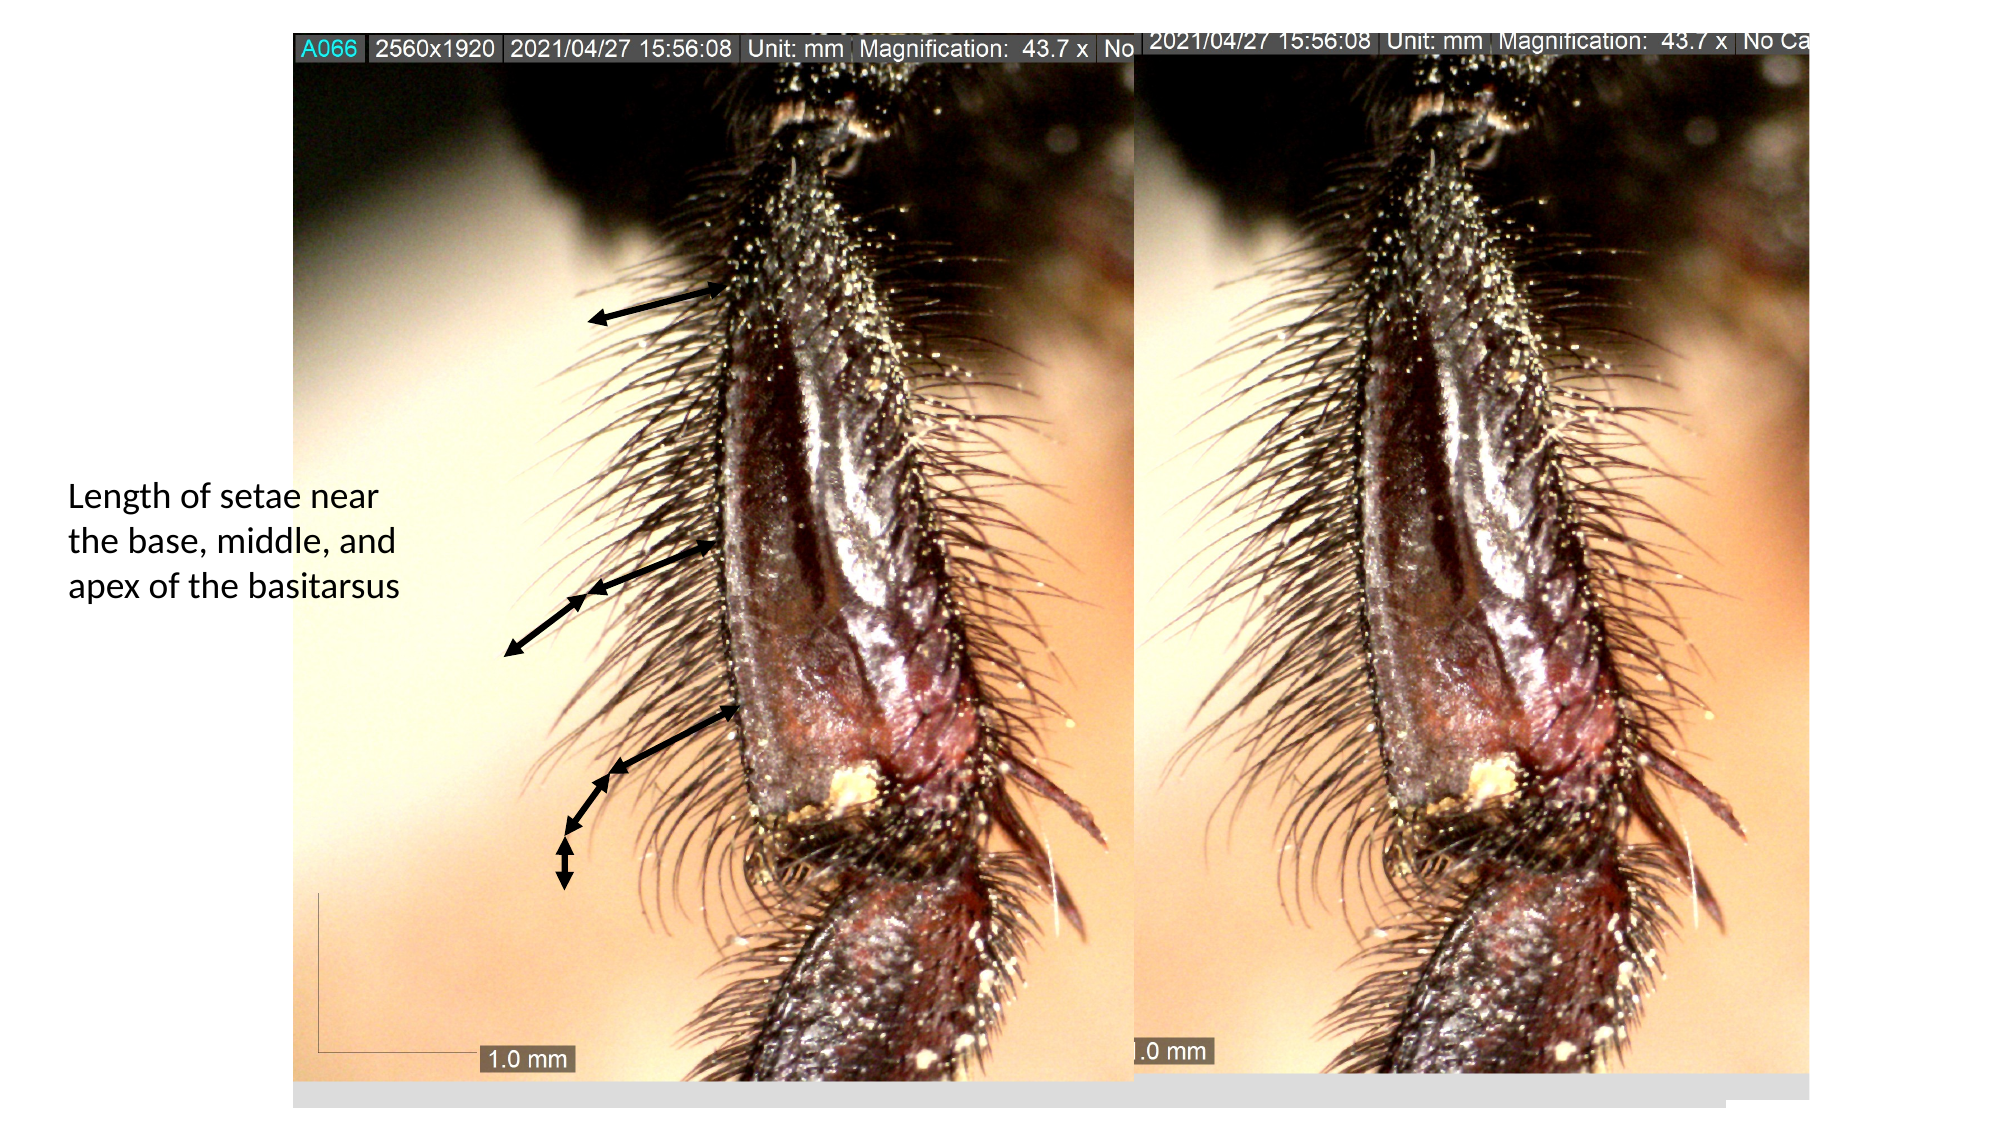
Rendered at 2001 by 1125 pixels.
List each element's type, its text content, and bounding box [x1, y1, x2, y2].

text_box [607, 705, 741, 774]
text_box Length of setae near the base, middle, and apex of the basitarsus [53, 463, 293, 614]
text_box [503, 593, 588, 658]
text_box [587, 541, 717, 594]
picture [293, 33, 1810, 1108]
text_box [587, 285, 728, 323]
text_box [564, 772, 611, 837]
